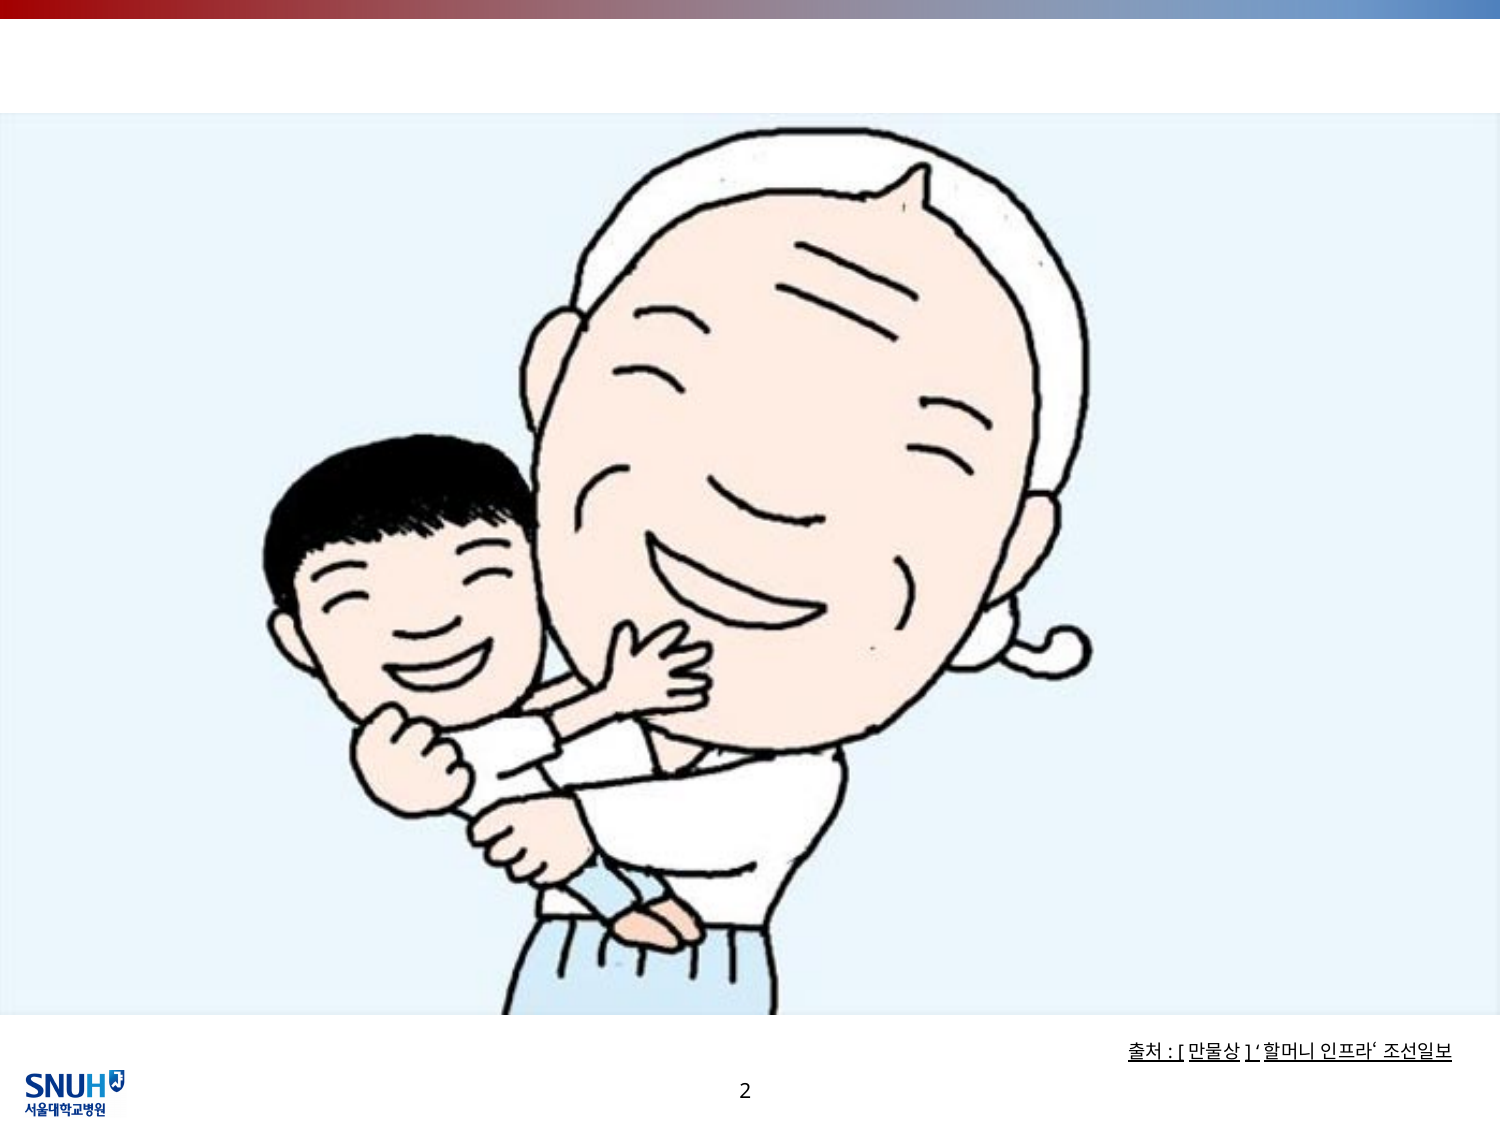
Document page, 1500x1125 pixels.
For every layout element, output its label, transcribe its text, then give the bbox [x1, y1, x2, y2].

picture [0, 113, 1500, 1015]
text_box 출처 : [만물상] ‘할머니 인프라‘ 조선일보 [1113, 1032, 1500, 1075]
slide_number 2 [587, 1070, 904, 1118]
picture [23, 1070, 127, 1118]
